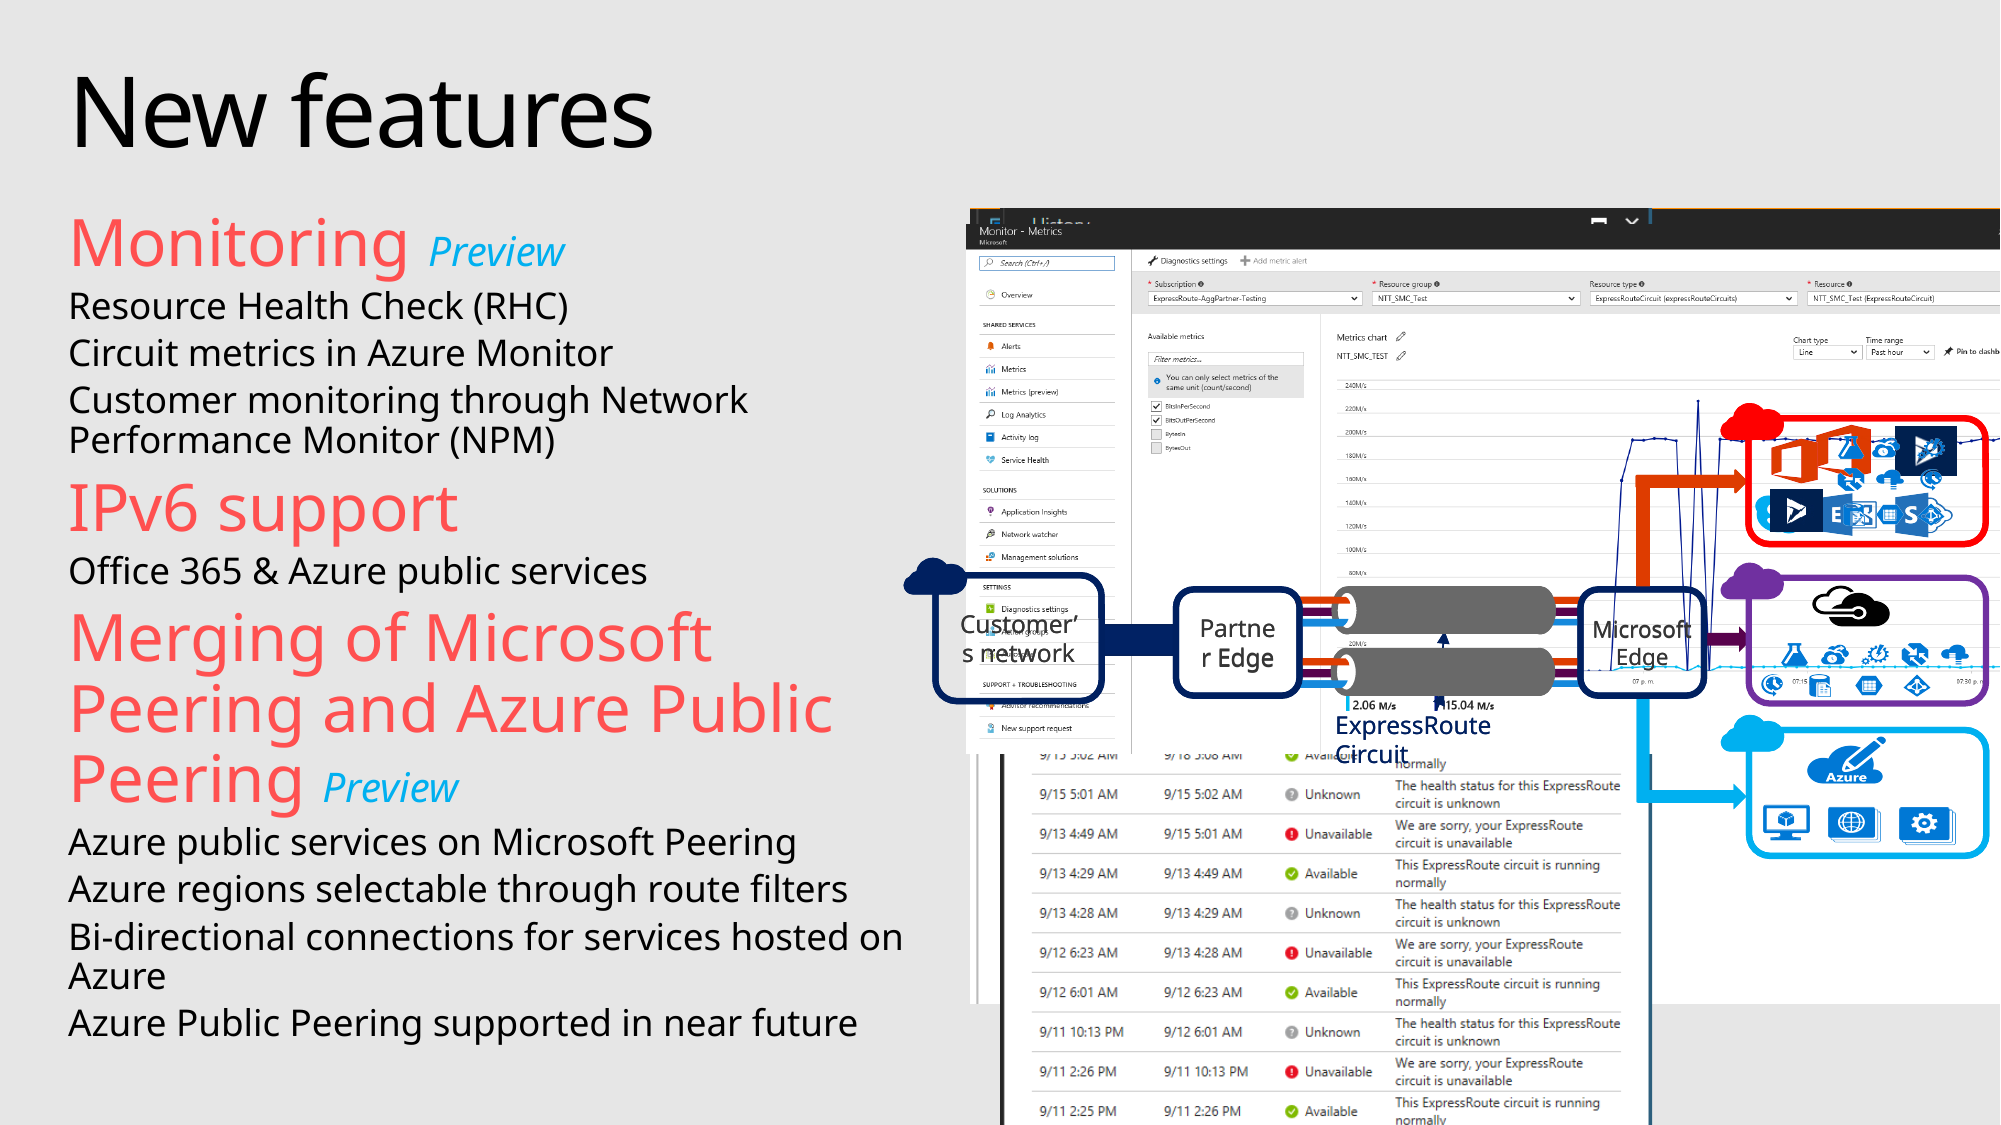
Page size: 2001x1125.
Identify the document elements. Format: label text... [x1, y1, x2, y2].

title New features [44, 47, 1957, 196]
list Monitoring Preview Resource Health Check (RHC) Circuit metrics in Azure Monitor Customer monitoring through Network Performance Monitor (NPM) IPv6 support Office 365 & Azure public services Merging of Microsoft Peering and Azure Public Peering Preview Azure public services on Microsoft Peering Azure regions selectable through route filters Bi-directional connections for services hosted on Azure Azure Public Peering supported in near future [44, 195, 987, 974]
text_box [906, 405, 1987, 857]
picture [965, 208, 2000, 1125]
